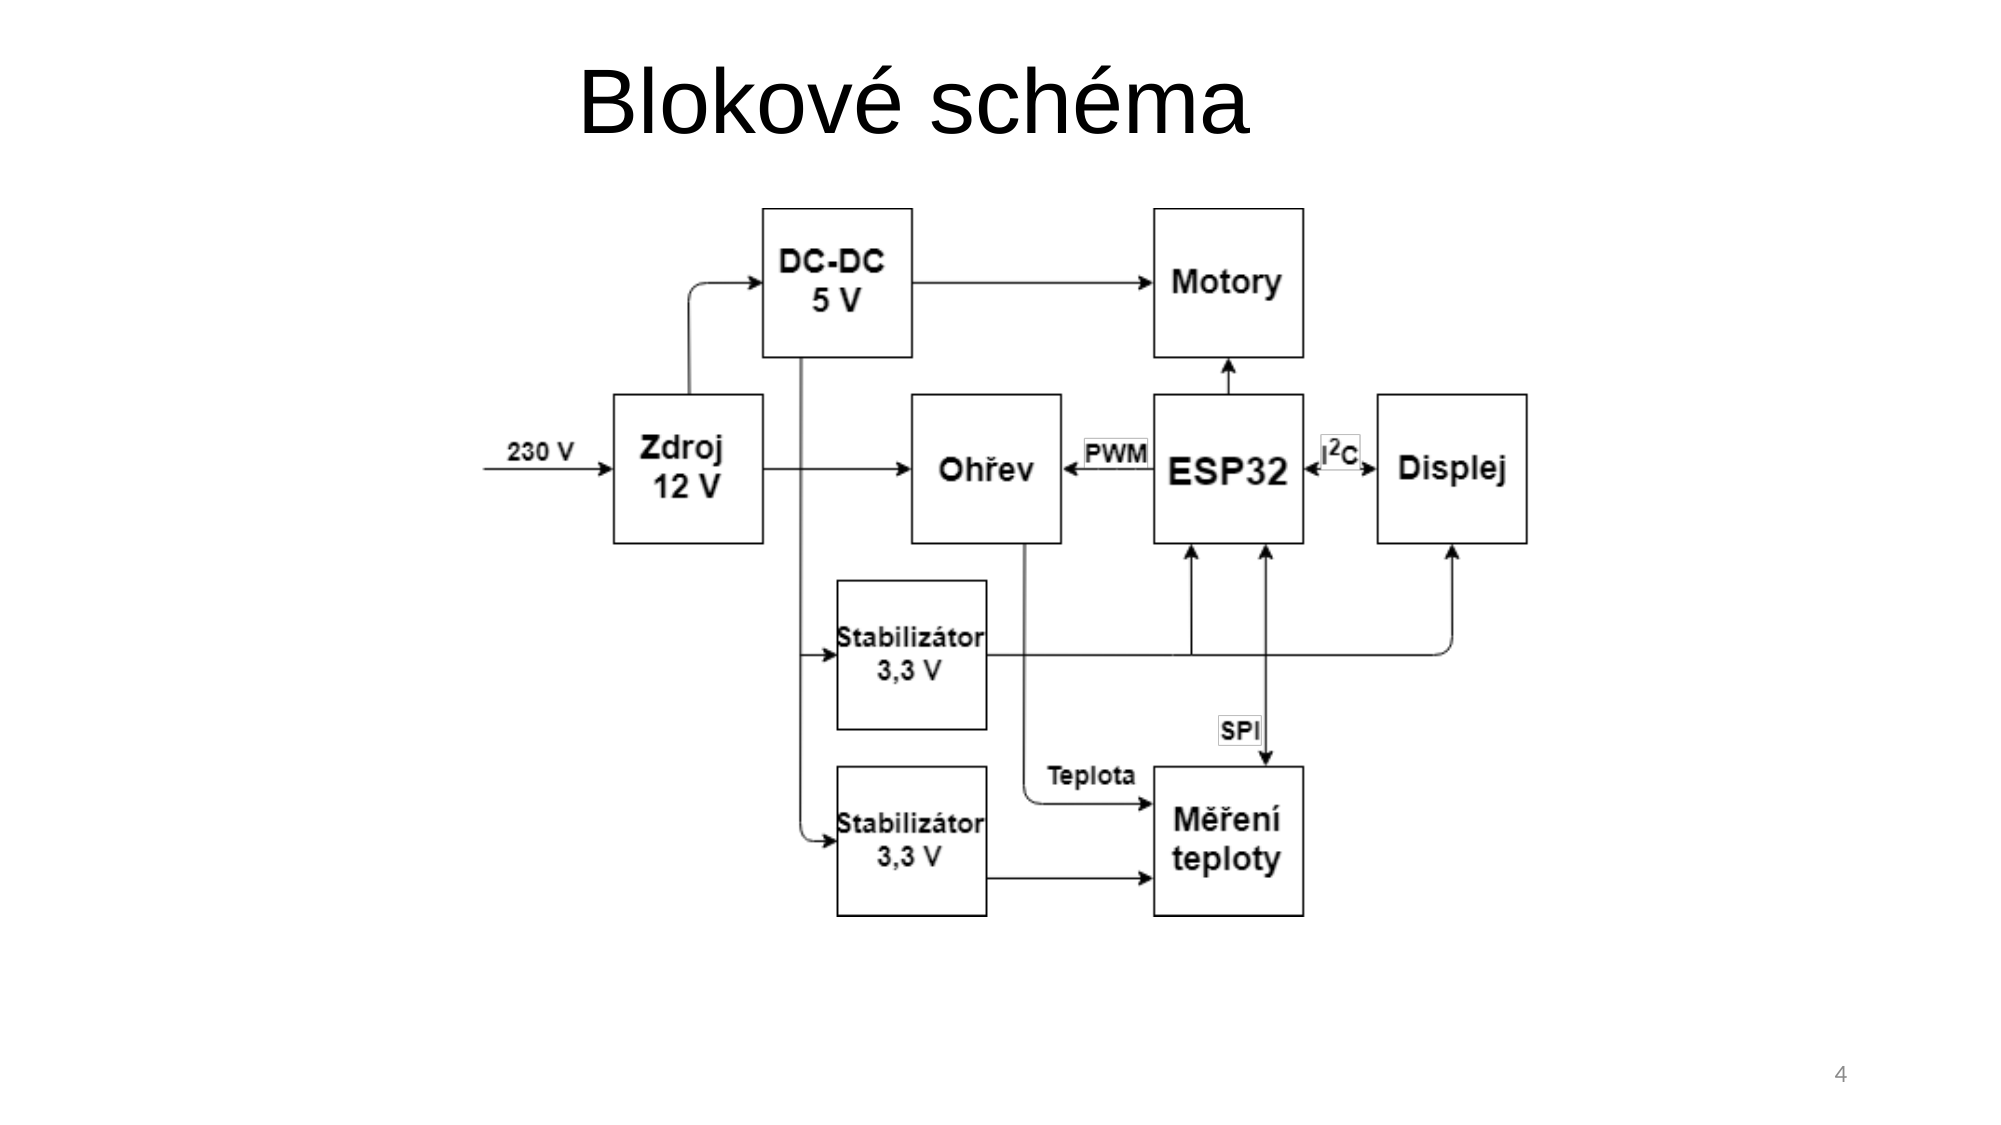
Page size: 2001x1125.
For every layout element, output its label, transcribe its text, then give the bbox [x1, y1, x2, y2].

title Blokové schéma [52, 0, 1778, 208]
text_box 4 [1412, 1042, 1863, 1103]
picture [470, 208, 1530, 917]
